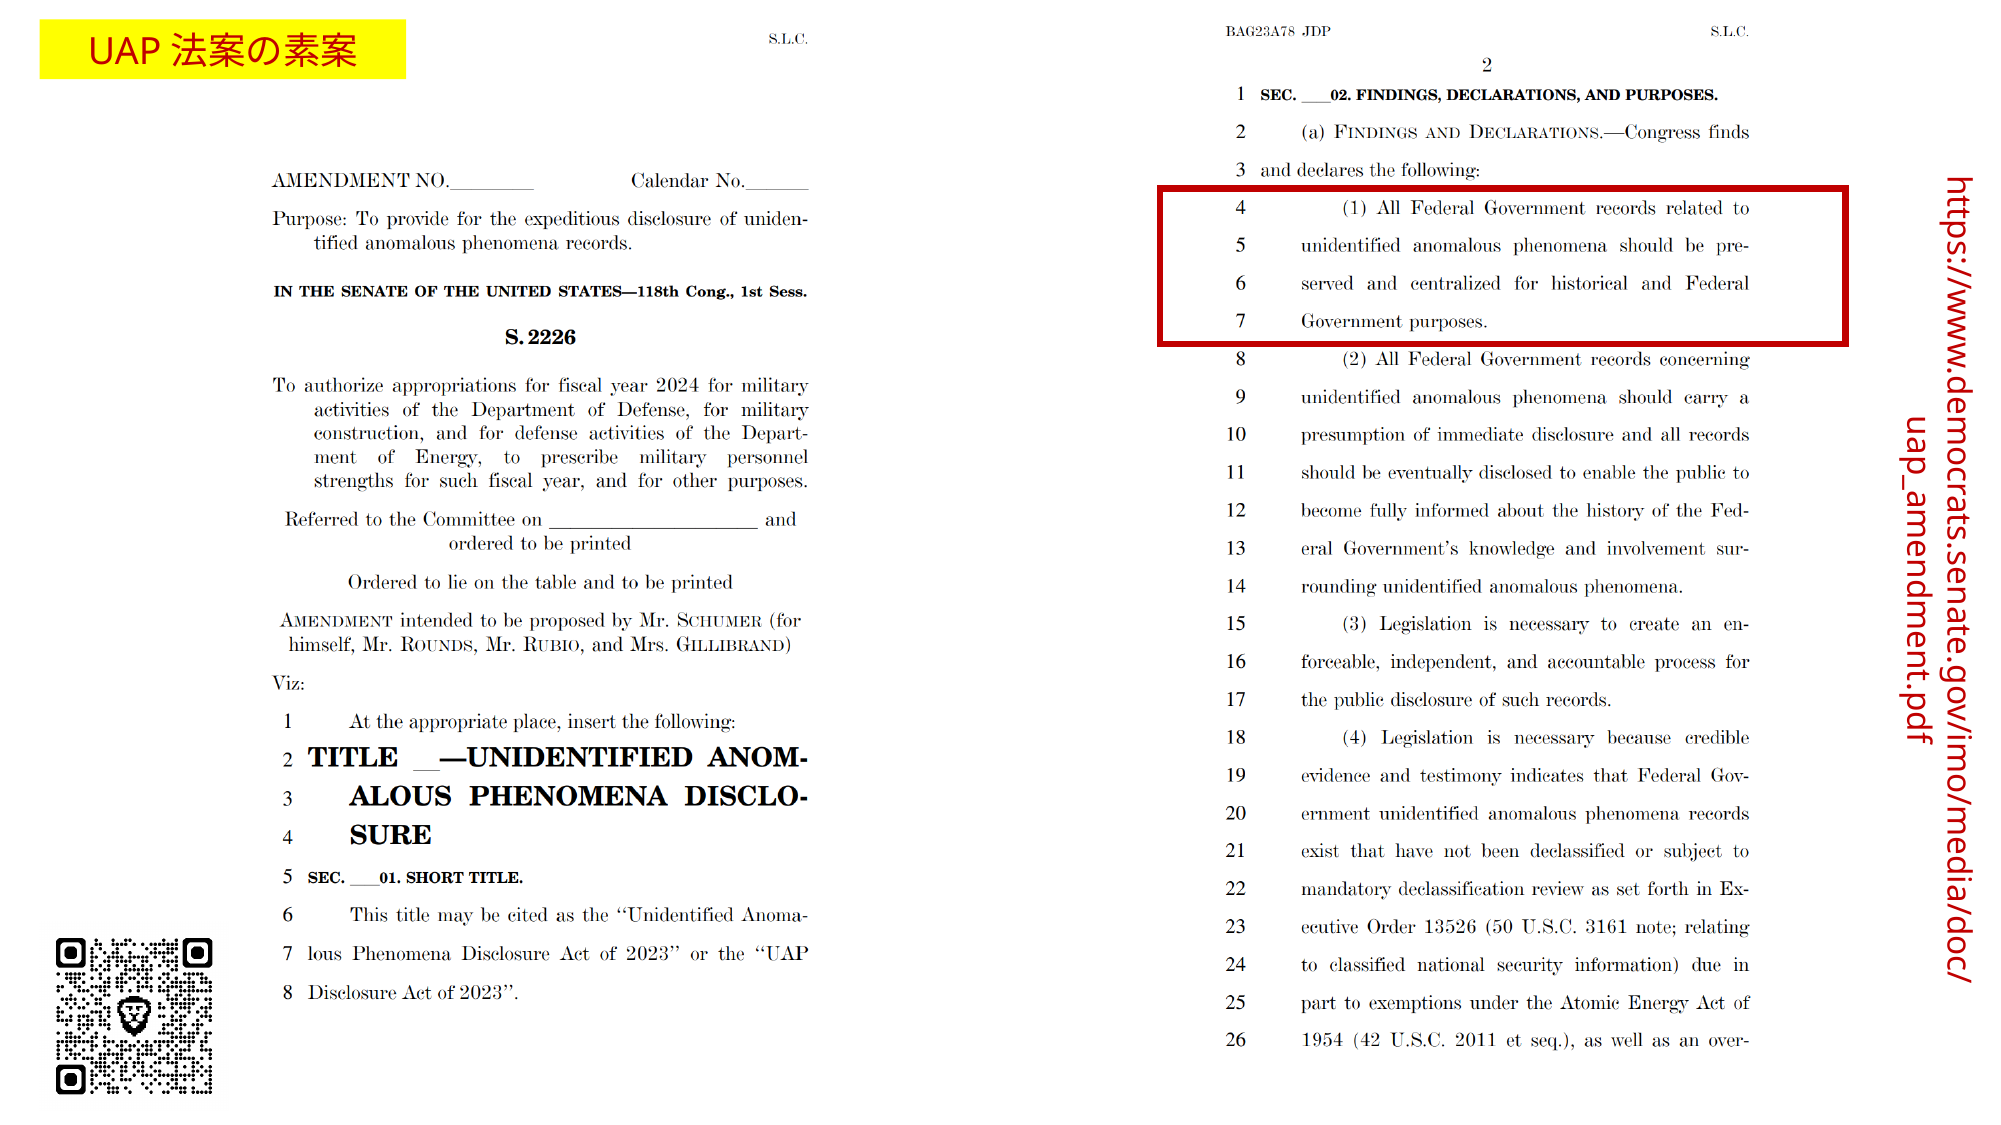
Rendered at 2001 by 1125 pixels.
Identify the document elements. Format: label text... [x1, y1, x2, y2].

picture [39, 0, 960, 1125]
text_box https://www.democrats.senate.gov/imo/media/doc/uap_amendment.pdf [1893, 49, 1989, 1111]
text_box UAP法案の素案 [39, 19, 154, 80]
picture [1128, 0, 1891, 1125]
